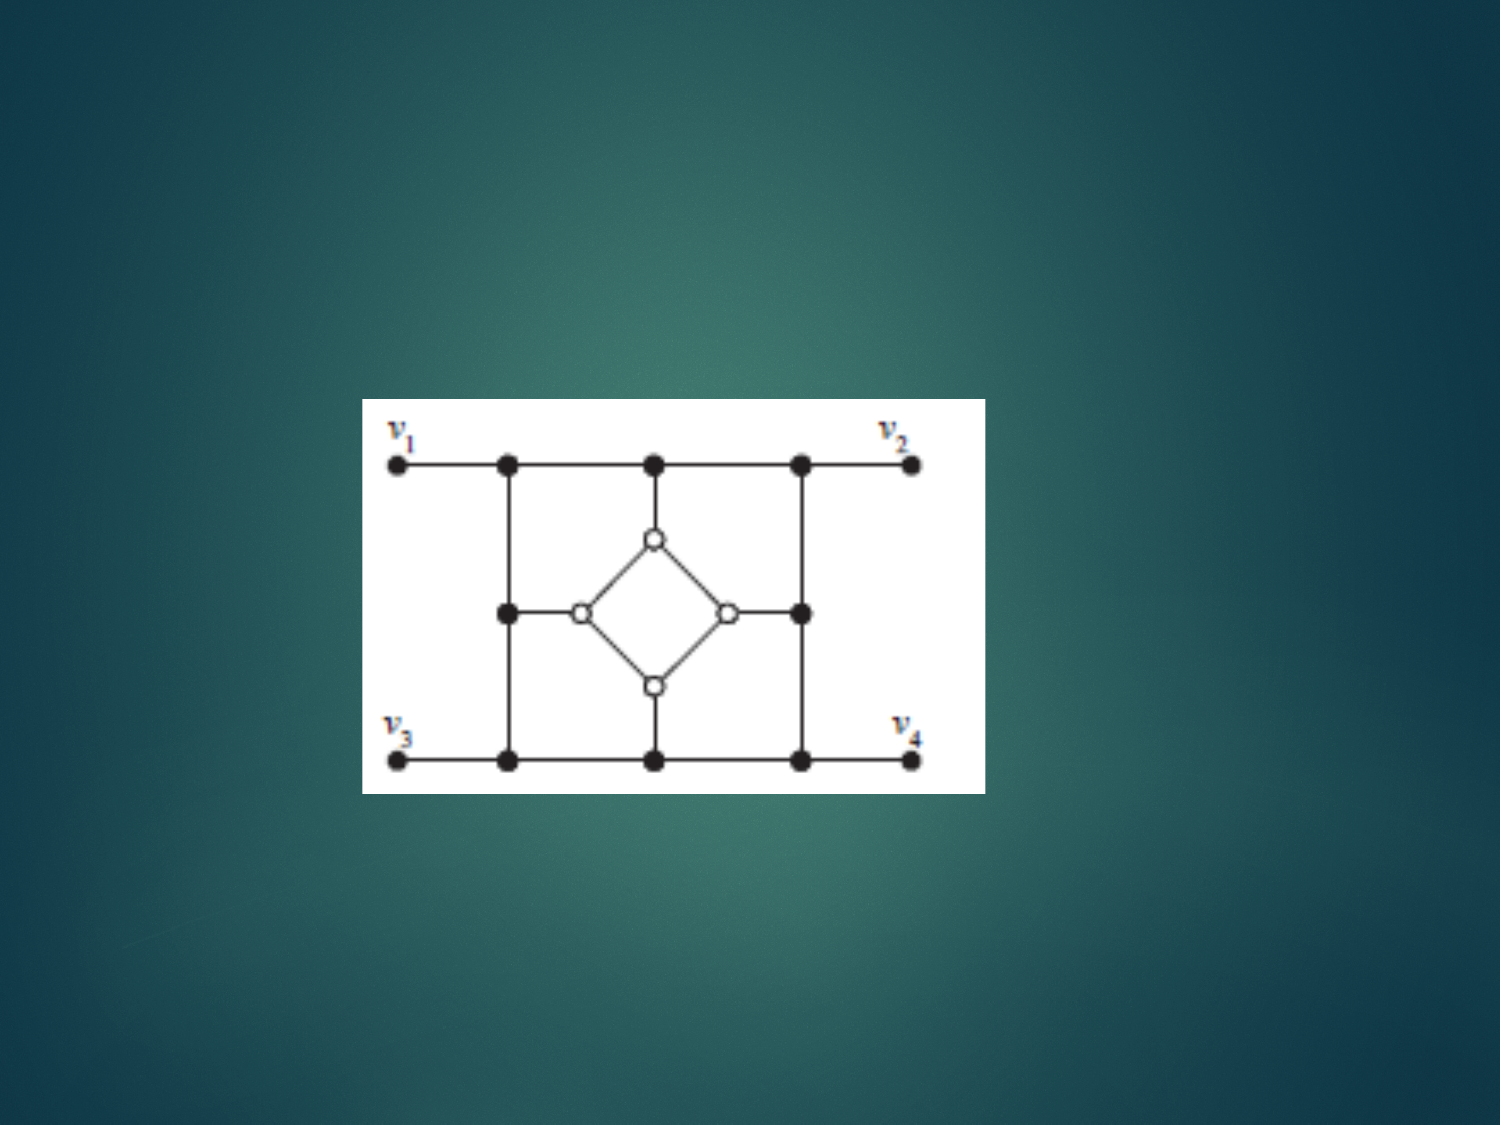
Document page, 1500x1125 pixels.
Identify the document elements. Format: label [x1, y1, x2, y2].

picture [362, 399, 986, 794]
